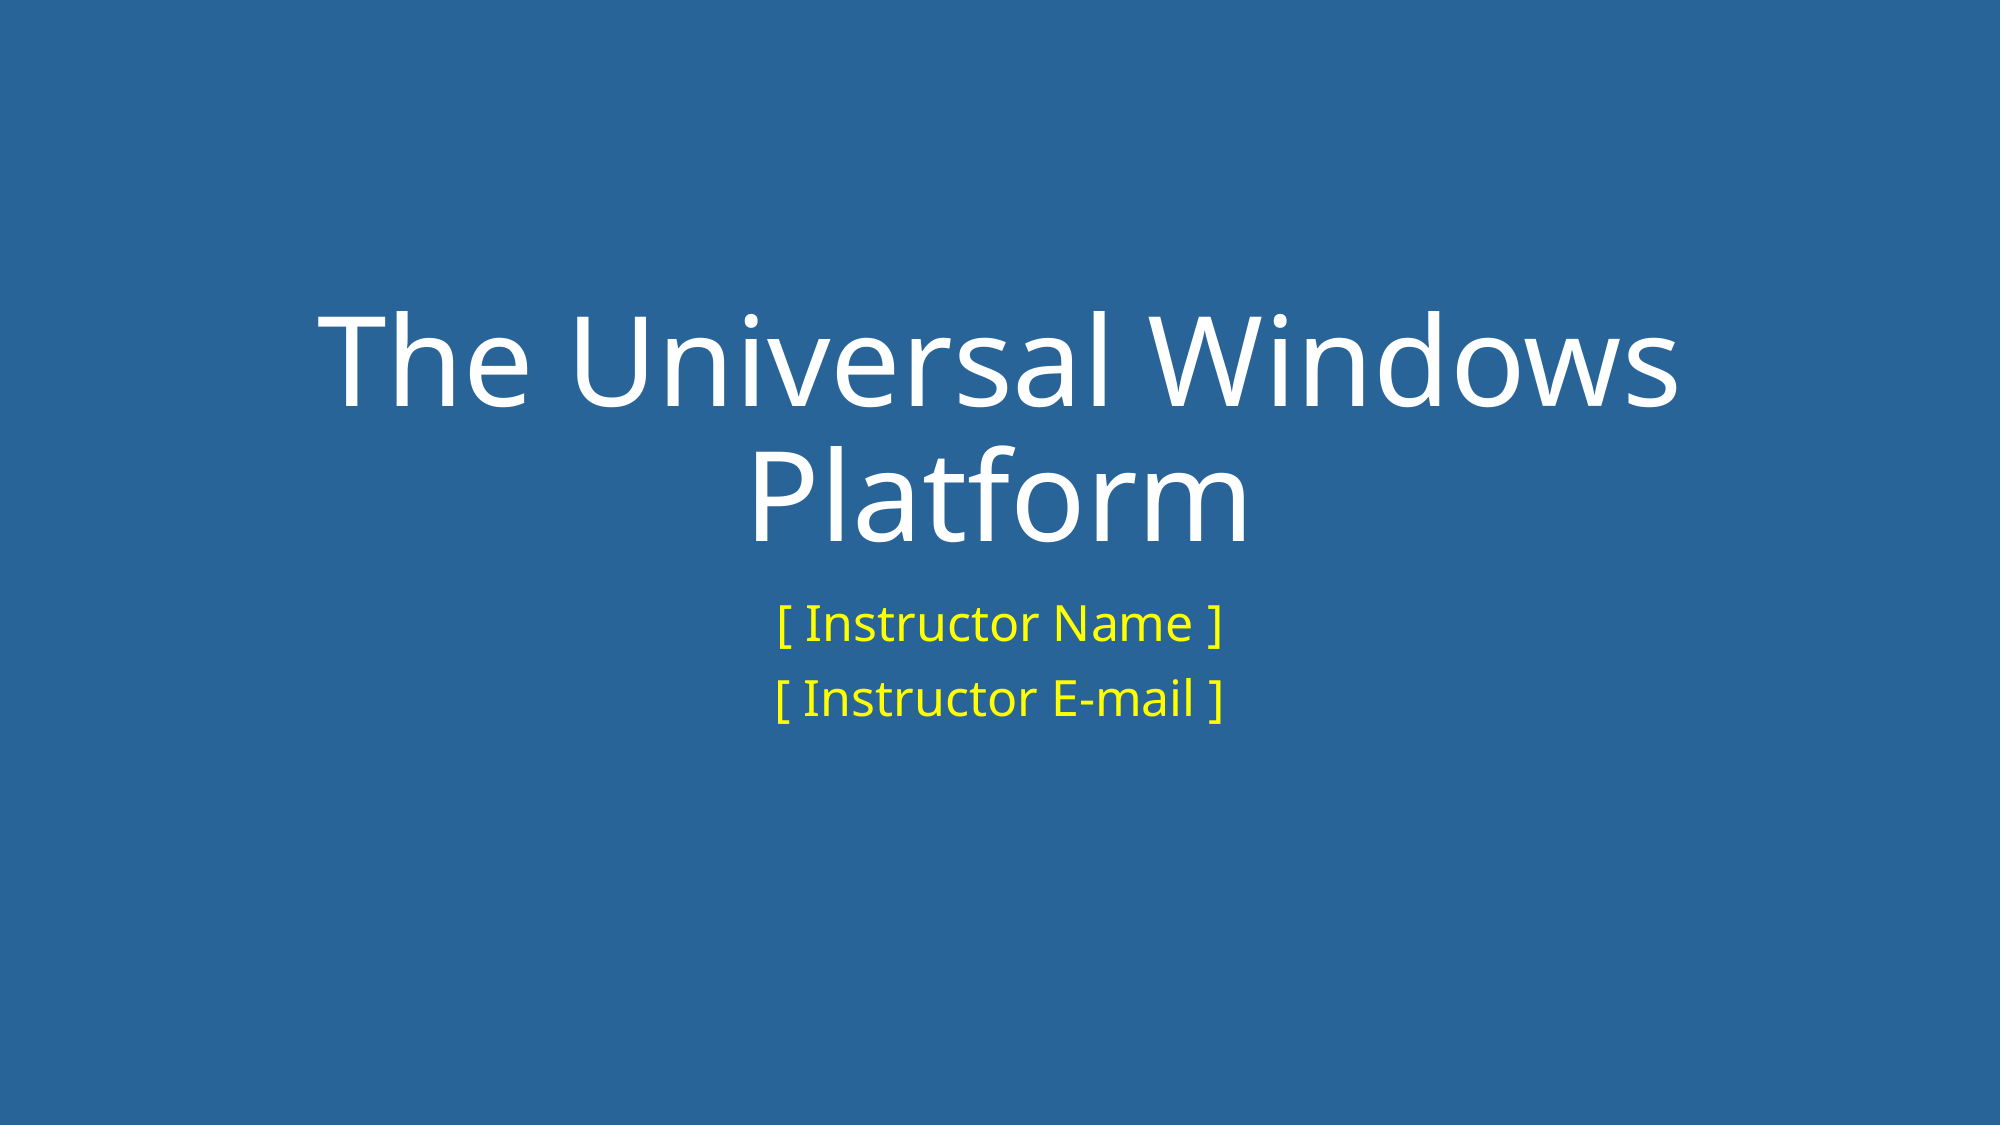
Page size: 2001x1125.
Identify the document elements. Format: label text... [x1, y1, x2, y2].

title The Universal Windows Platform [249, 184, 1750, 576]
subtitle [ Instructor Name ] [ Instructor E-mail ] [249, 590, 1750, 863]
